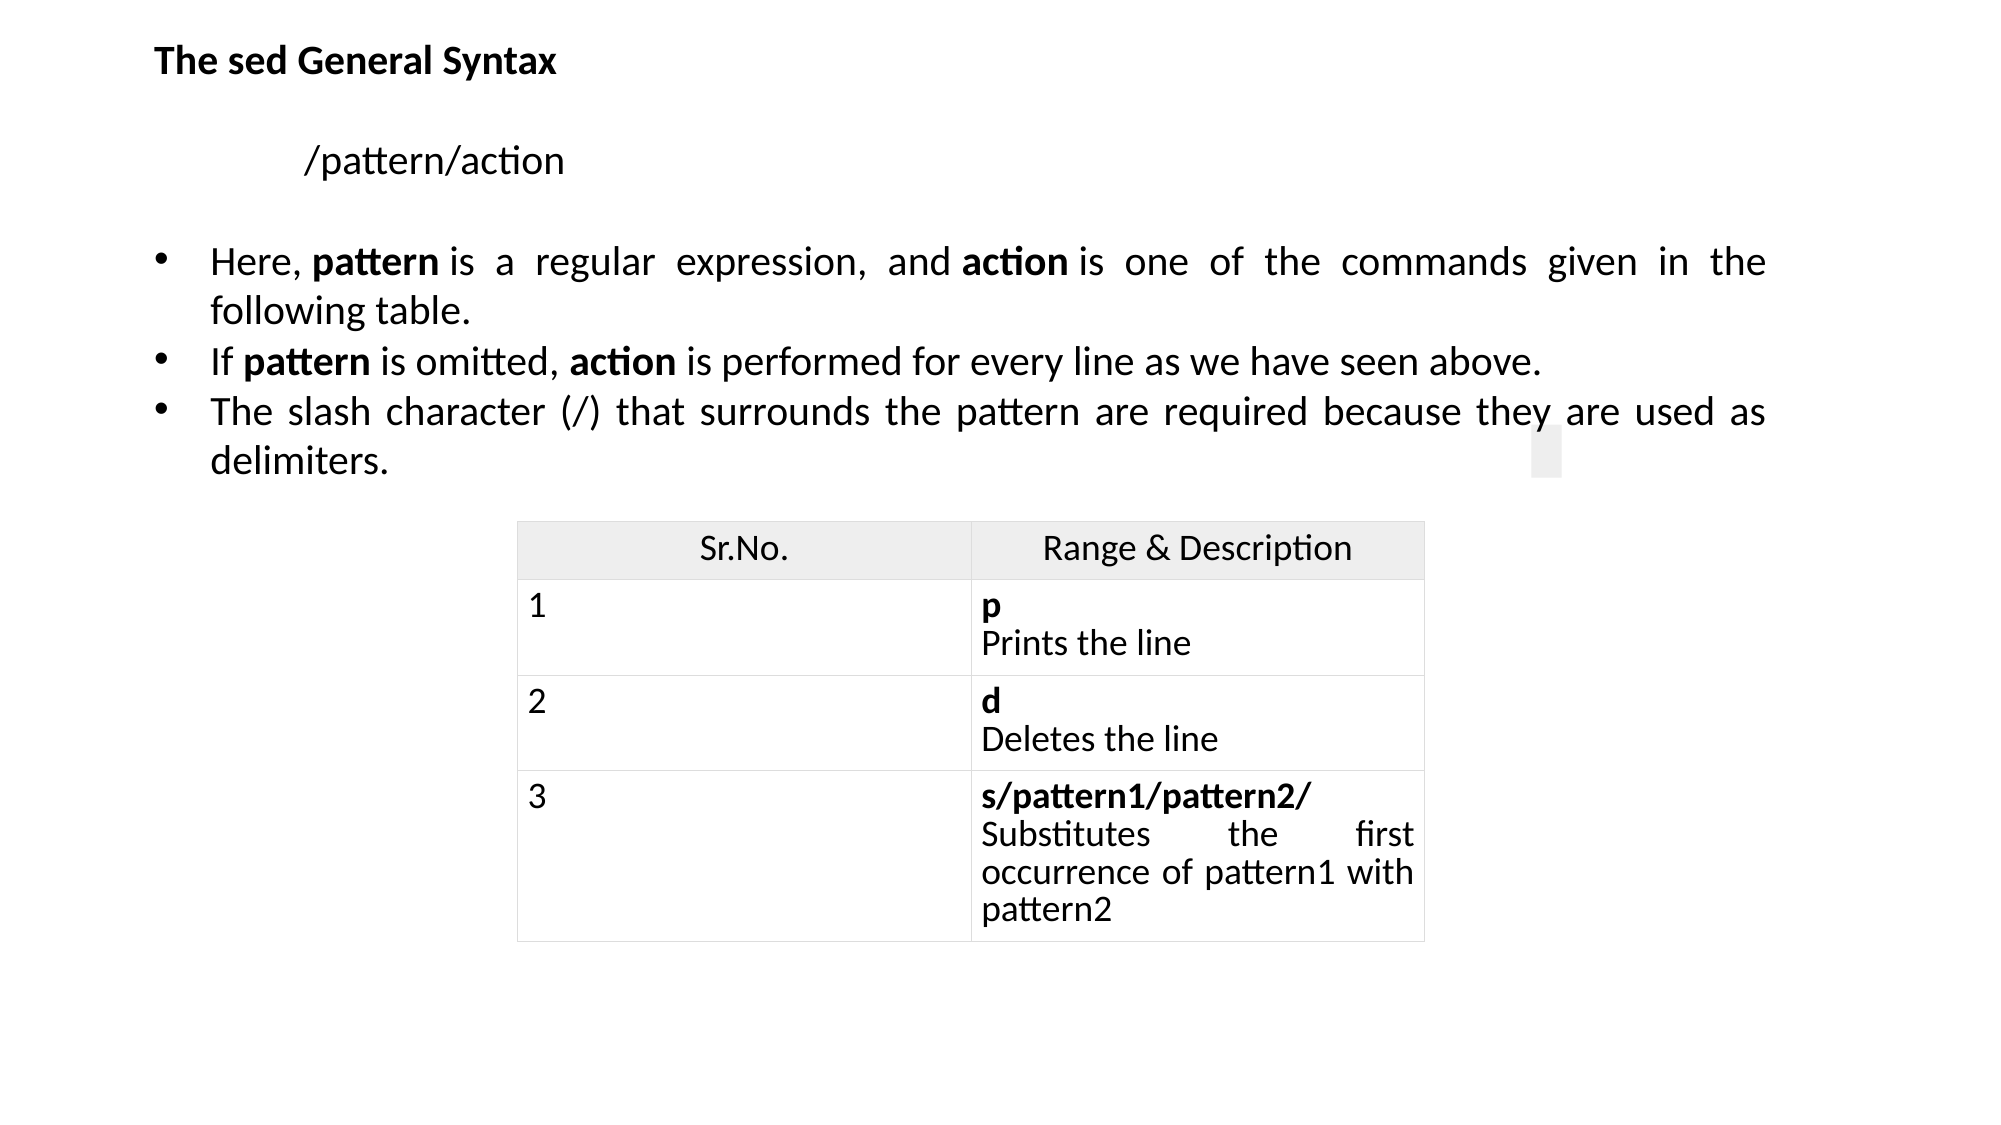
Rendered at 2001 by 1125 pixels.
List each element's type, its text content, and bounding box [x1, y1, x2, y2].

table_cell 1 [518, 580, 971, 675]
table_header Sr.No. [518, 522, 971, 579]
table_cell s/pattern1/pattern2/ Substitutes the first occurrence of pattern1 with pattern2 [972, 771, 1424, 941]
table_cell 3 [518, 771, 971, 941]
table_cell d Deletes the line [972, 676, 1424, 770]
text_box The sed General Syntax /pattern/action Here, pattern is a regular expression, and action is one of the commands given in the following table. If pattern is omitted, action is performed for every line as we have seen above. The slash character (/) that surrounds the pattern are required because they are used as delimiters. [139, 25, 1782, 491]
table_cell p Prints the line [972, 580, 1424, 675]
table_header Range & Description [972, 522, 1424, 579]
table_cell 2 [518, 676, 971, 770]
